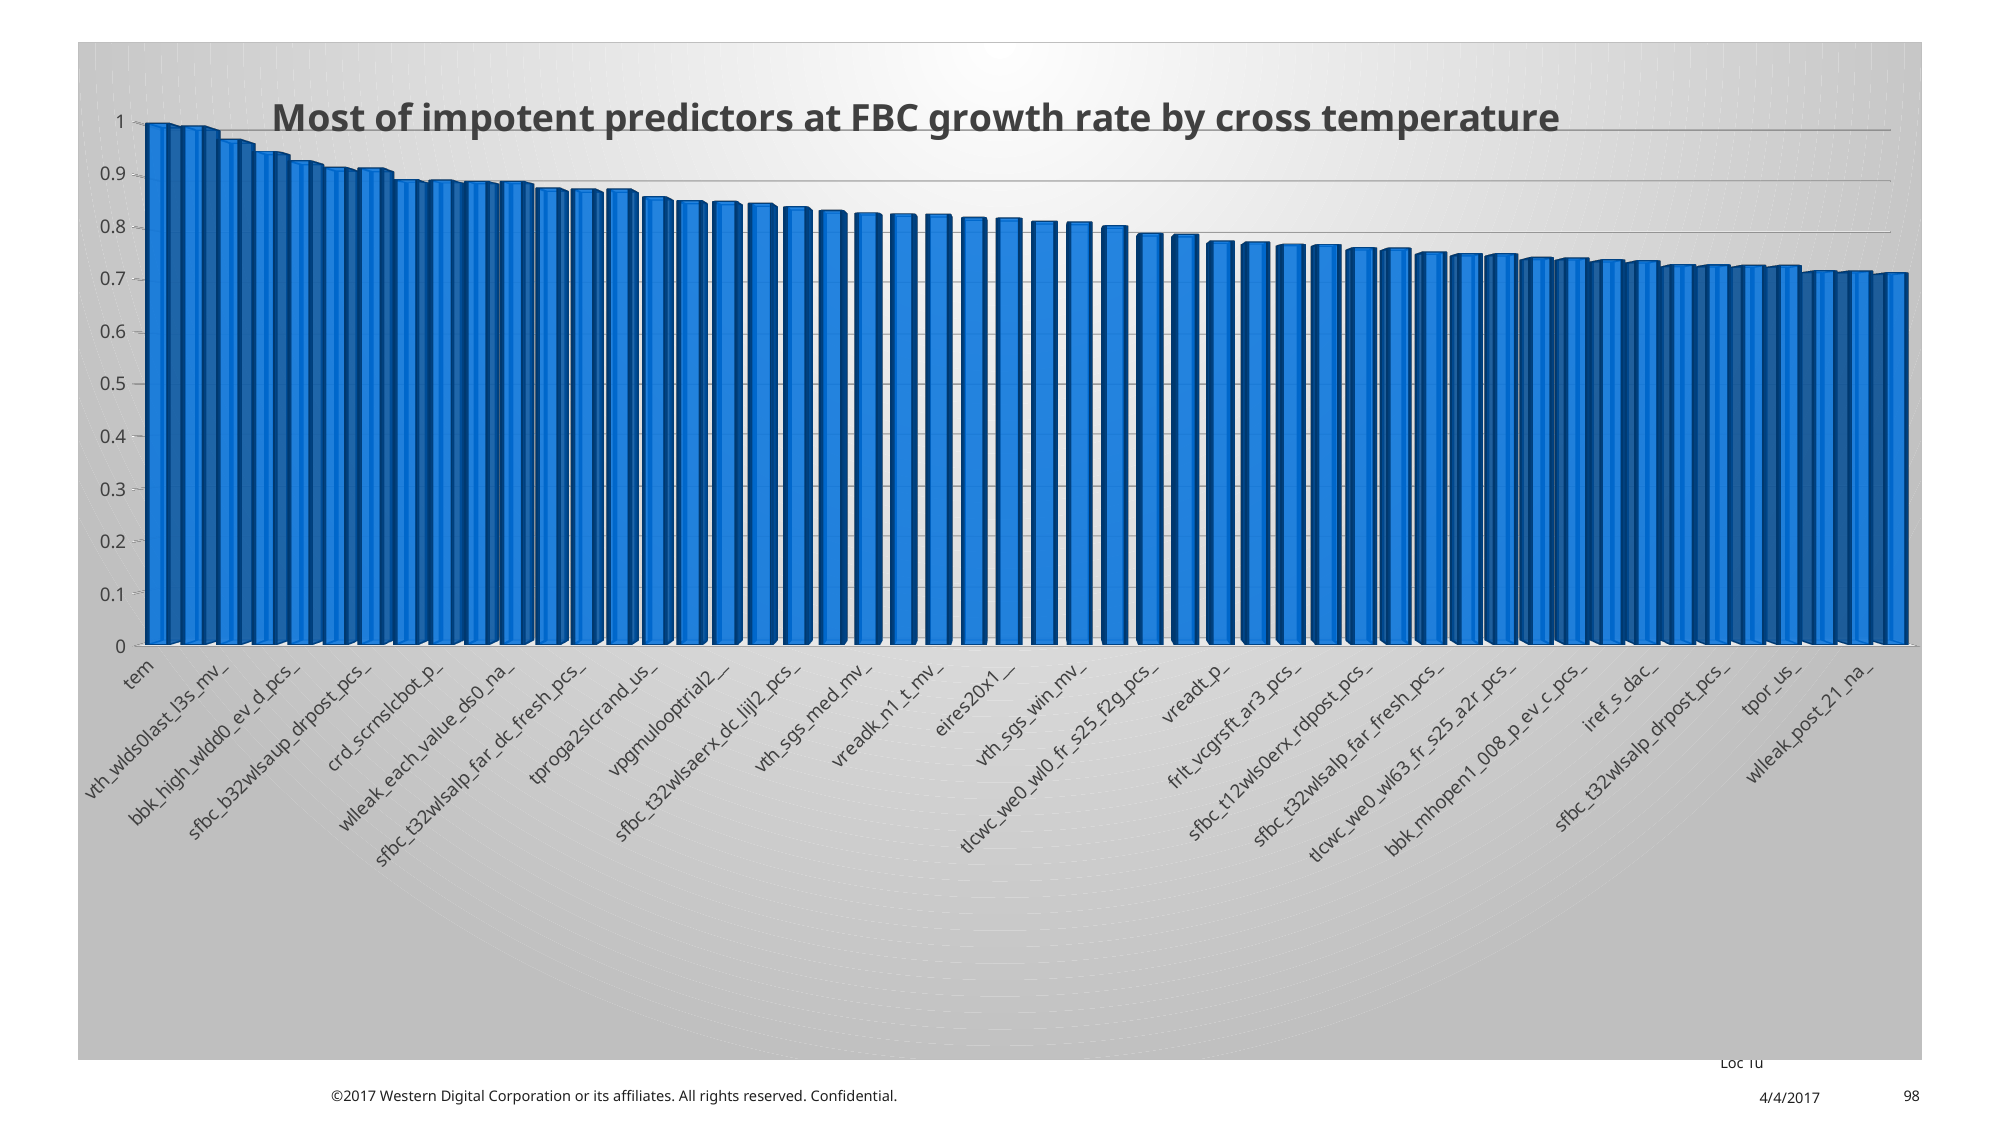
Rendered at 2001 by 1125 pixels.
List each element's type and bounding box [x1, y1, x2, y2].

slide_number [1880, 1076, 1920, 1107]
chart [77, 41, 1923, 1061]
footer [331, 1076, 990, 1107]
slide_number [1719, 1076, 1820, 1107]
